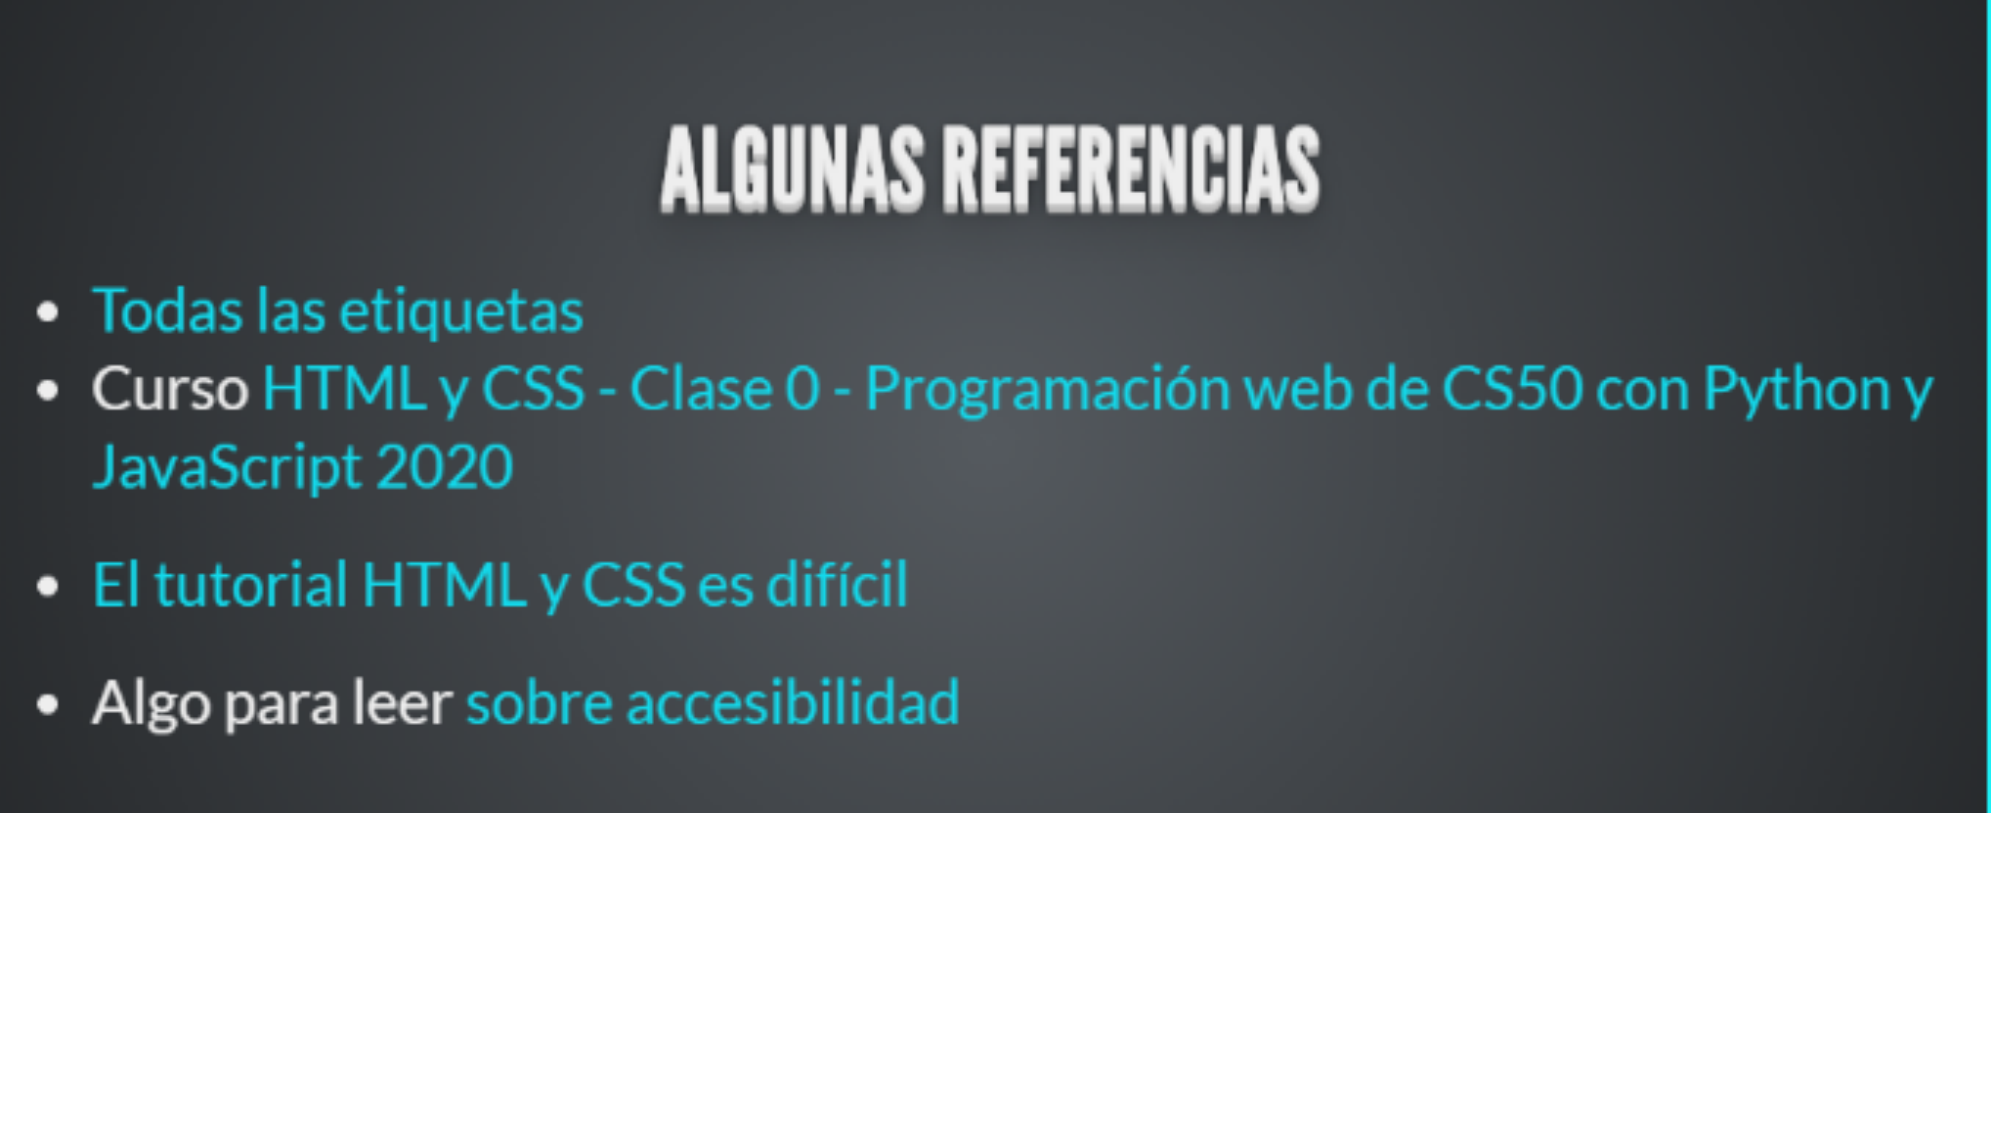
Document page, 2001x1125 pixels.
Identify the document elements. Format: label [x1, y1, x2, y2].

picture [0, 0, 1991, 813]
